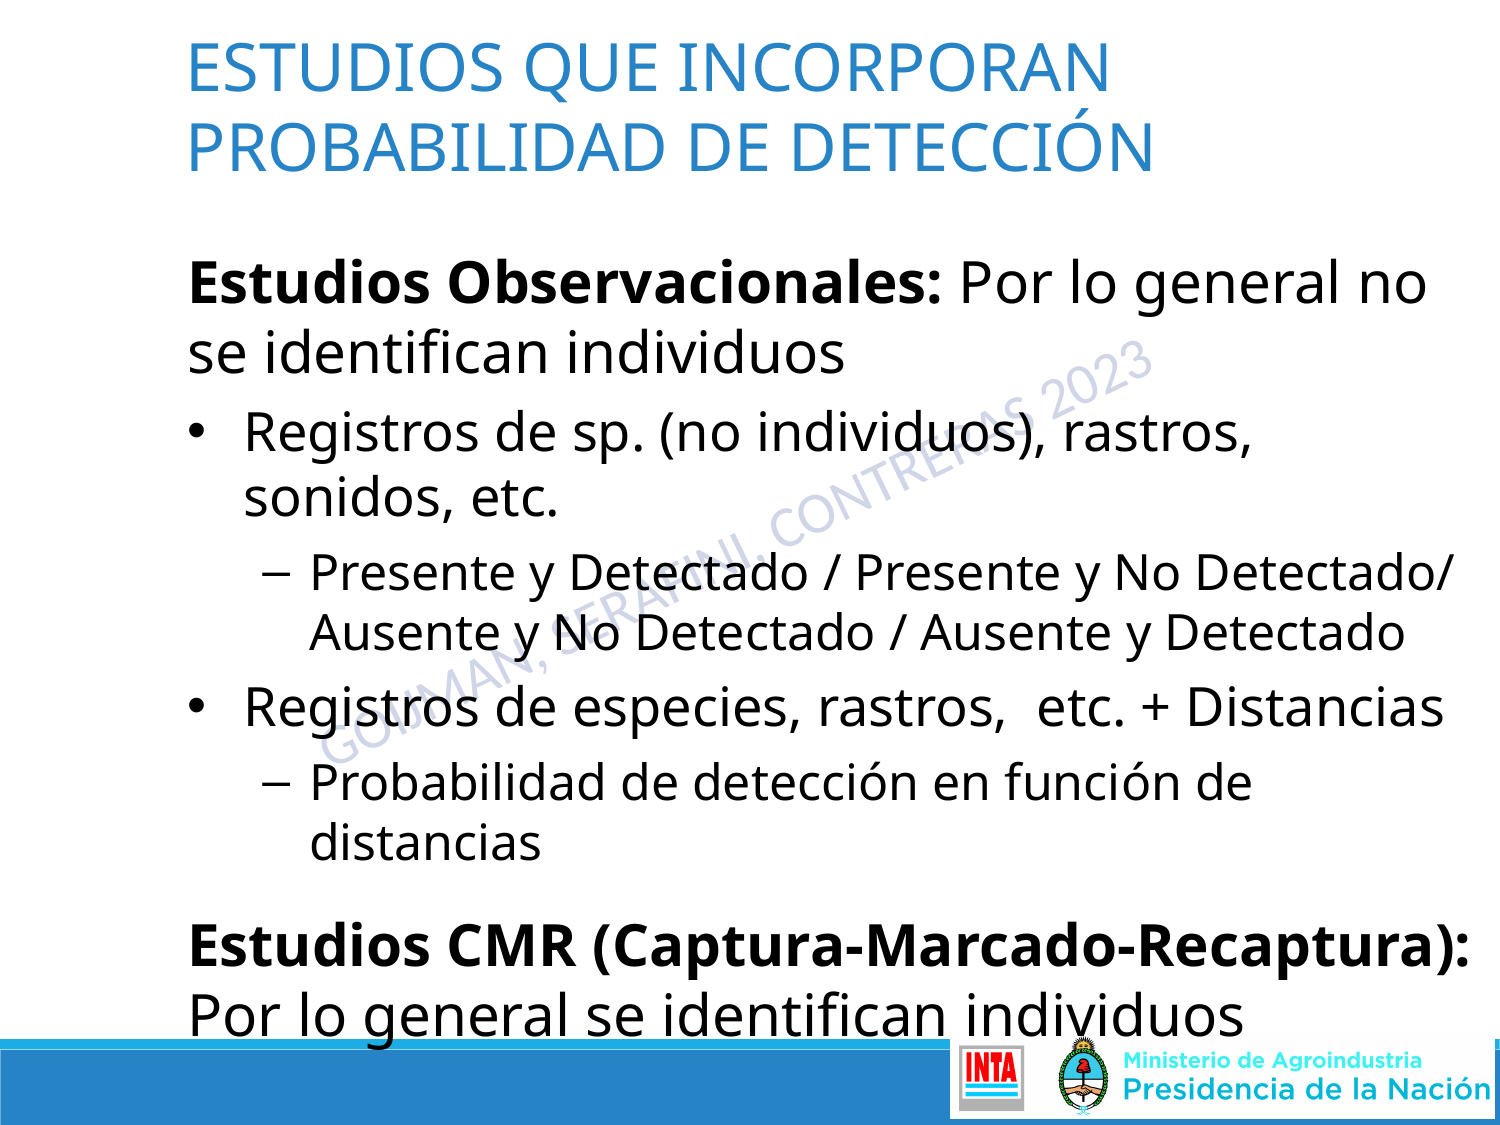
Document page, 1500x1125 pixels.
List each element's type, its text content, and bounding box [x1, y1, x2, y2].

text_box ESTUDIOS QUE INCORPORAN PROBABILIDAD DE DETECCIÓN [171, 17, 1435, 193]
picture [950, 1032, 1495, 1120]
text_box Estudios Observacionales: Por lo general no se identifican individuos Registros de sp. (no individuos), rastros, sonidos, etc. Presente y Detectado / Presente y No Detectado/ Ausente y No Detectado / Ausente y Detectado Registros de especies, rastros, etc. + Distancias Probabilidad de detección en función de distancias Estudios CMR (Captura-Marcado-Recaptura): Por lo general se identifican individuos [172, 237, 1496, 1094]
